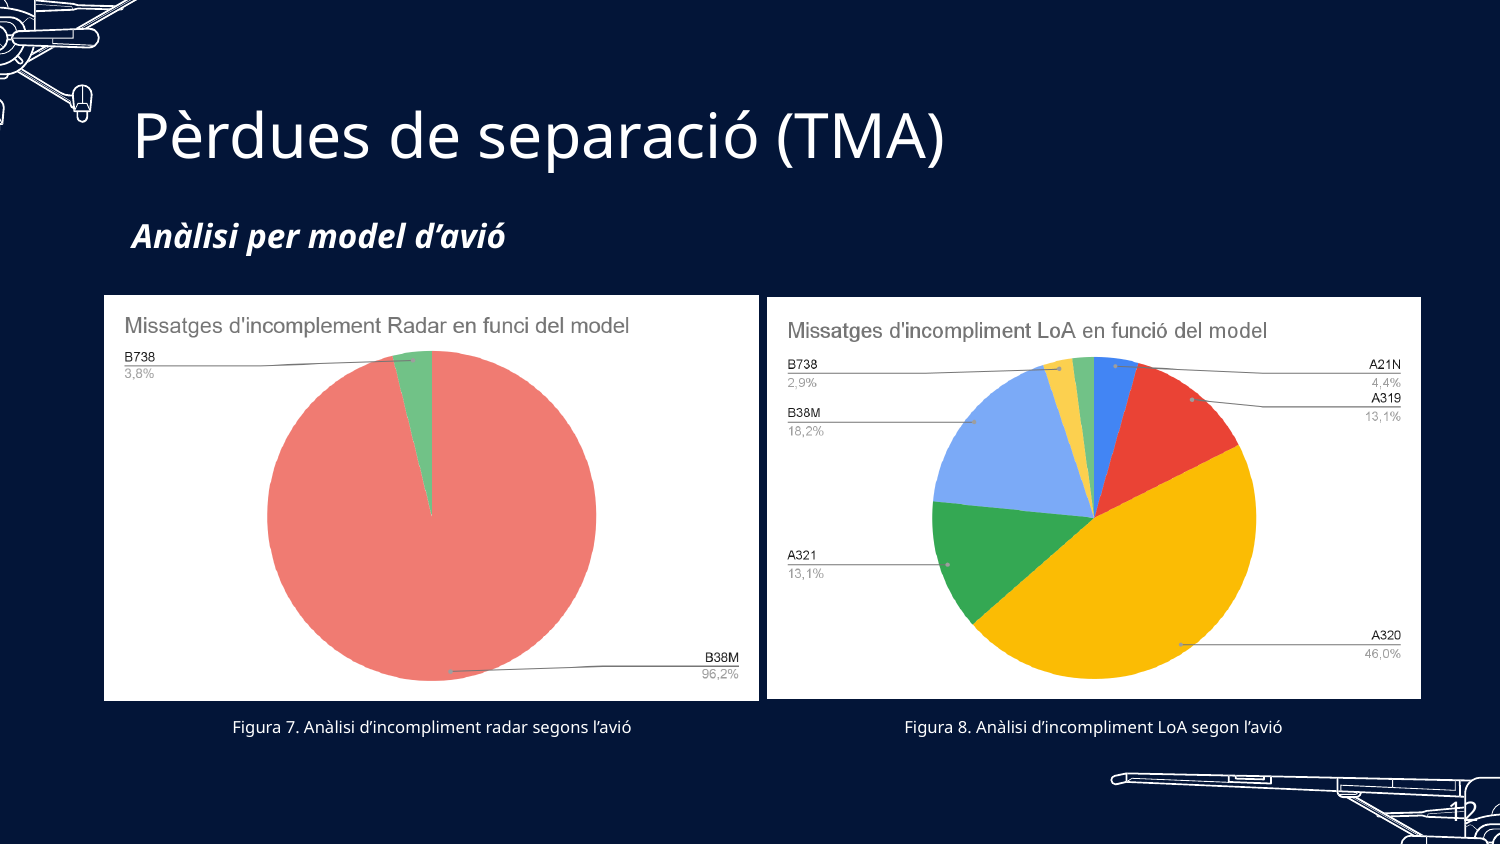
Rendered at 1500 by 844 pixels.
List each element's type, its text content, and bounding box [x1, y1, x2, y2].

subtitle Anàlisi per model d’avió [116, 194, 746, 294]
text_box Figura 8. Anàlisi d’incompliment LoA segon l’avió [767, 708, 1421, 747]
picture [766, 297, 1422, 700]
picture [104, 295, 759, 701]
text_box Figura 7. Anàlisi d’incompliment radar segons l’avió [119, 709, 746, 747]
slide_number ‹#› [1403, 779, 1494, 844]
title Pèrdues de separació (TMA) [116, 72, 1383, 195]
subtitle Anàlisi per model d’avió [116, 709, 746, 803]
